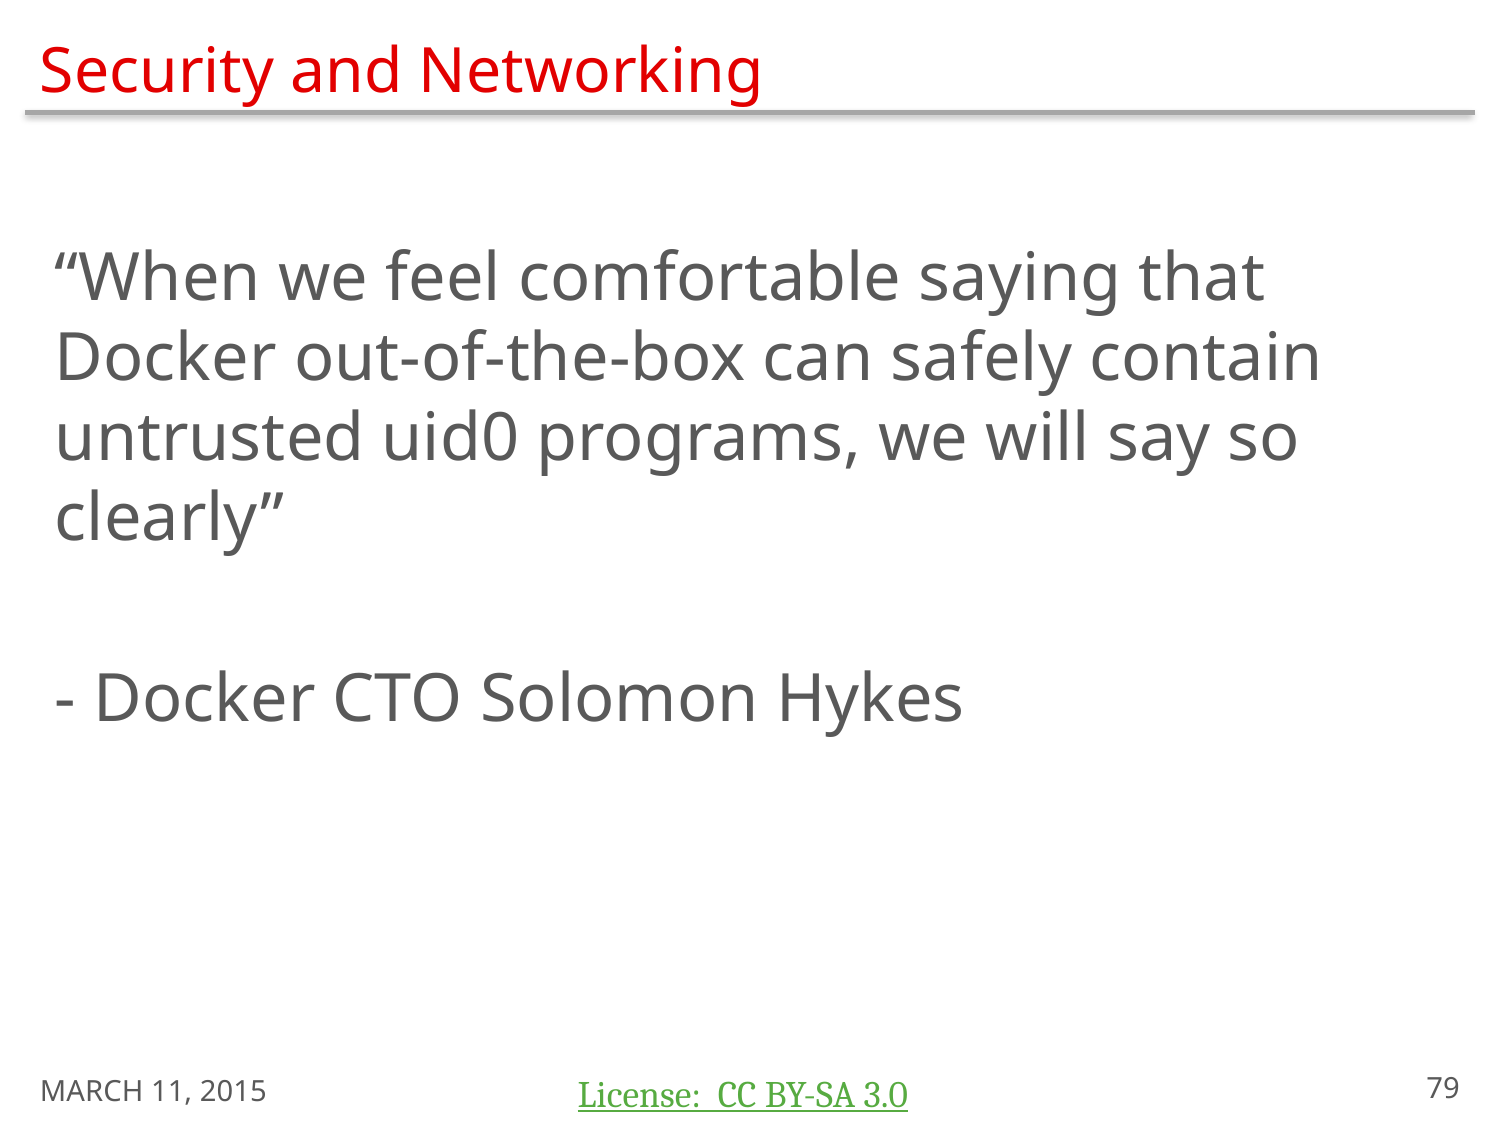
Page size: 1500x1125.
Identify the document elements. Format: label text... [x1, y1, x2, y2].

slide_number 78 [1301, 1065, 1475, 1114]
list “When we feel comfortable saying that Docker out-of-the-box can safely contain untrusted uid0 programs, we will say so clearly” - Docker CTO Solomon Hykes [24, 136, 1475, 1055]
title Security and Networking [24, 22, 1475, 113]
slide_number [24, 1065, 441, 1114]
